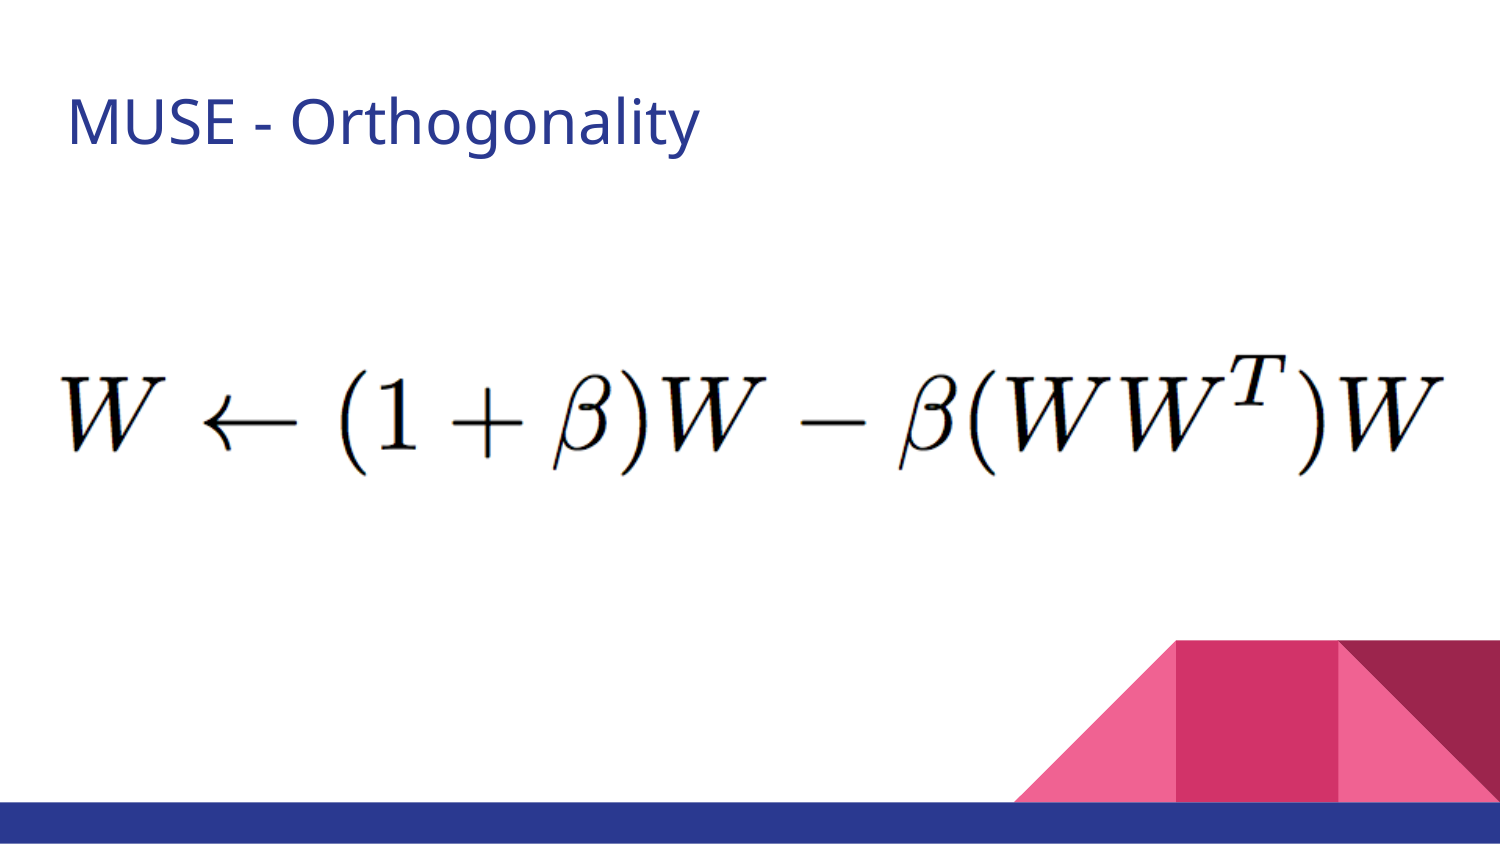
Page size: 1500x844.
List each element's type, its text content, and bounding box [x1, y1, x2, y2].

picture [42, 349, 1458, 494]
title MUSE - Orthogonality [51, 67, 1449, 167]
